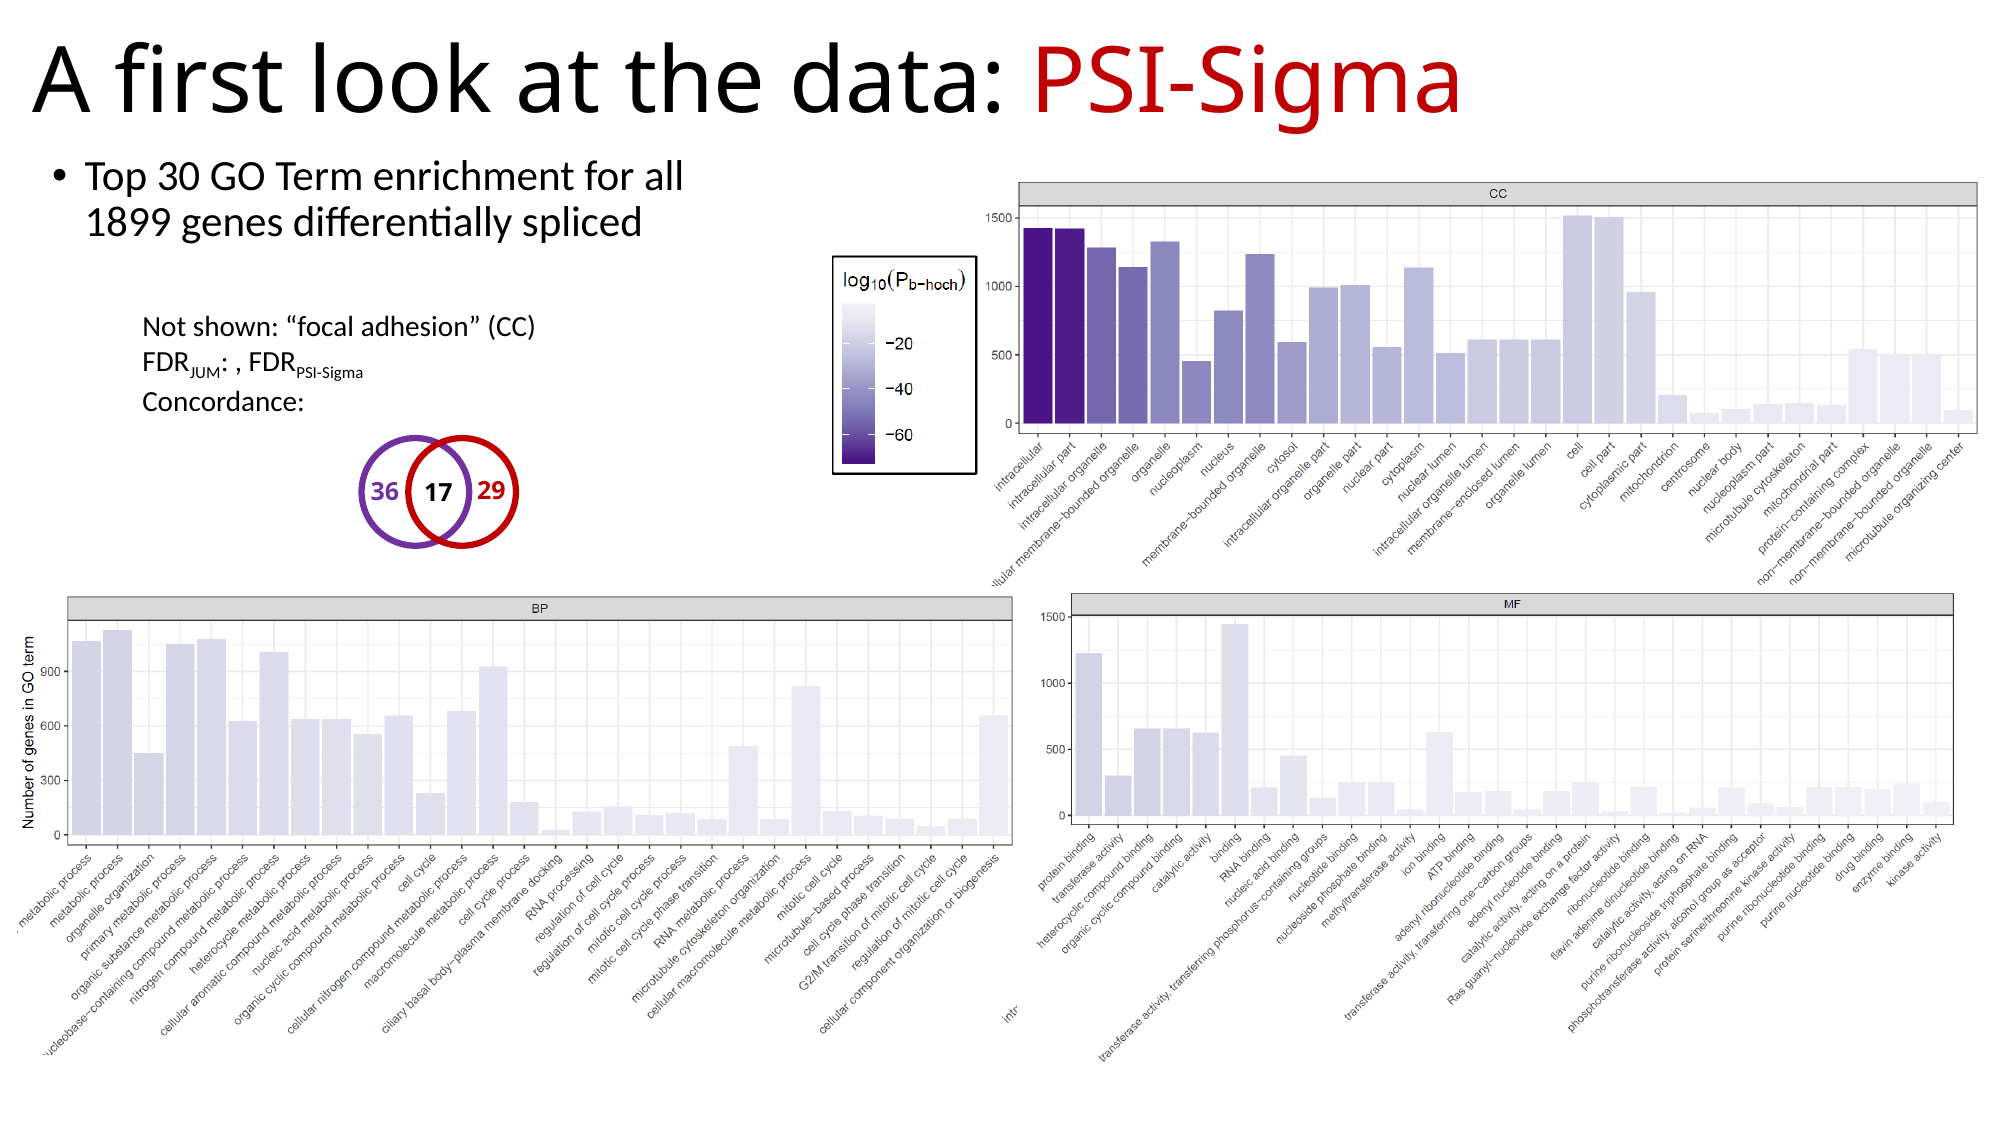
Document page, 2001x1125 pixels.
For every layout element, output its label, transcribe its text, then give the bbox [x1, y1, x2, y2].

text_box 36 [350, 469, 419, 515]
picture [17, 594, 1017, 1055]
text_box 17 [396, 466, 481, 521]
text_box [413, 437, 510, 466]
text_box [415, 519, 510, 547]
title A first look at the data: PSI-Sigma [17, 22, 1743, 144]
list Top 30 GO Term enrichment for all 1899 genes differentially spliced [37, 145, 714, 295]
picture [823, 176, 1982, 1065]
text_box 29 [453, 464, 529, 519]
text_box [365, 437, 439, 469]
text_box [365, 515, 438, 547]
